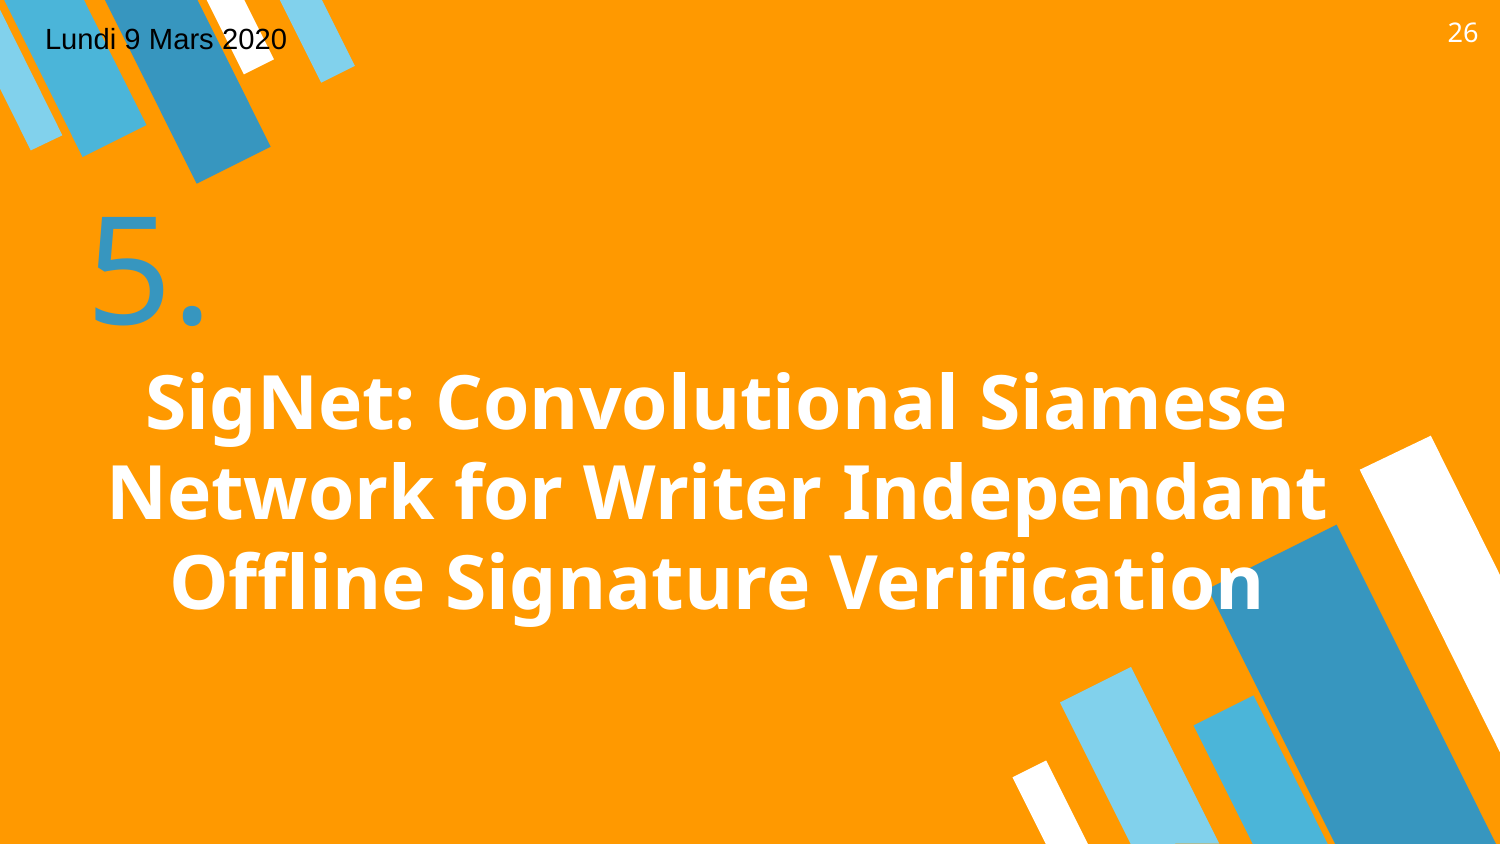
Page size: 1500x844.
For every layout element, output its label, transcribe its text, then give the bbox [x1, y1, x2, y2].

text_box Lundi 9 Mars 2020 [30, 12, 333, 63]
slide_number 26 [1403, 0, 1494, 65]
title 5. SigNet: Convolutional Siamese Network for Writer Independant Offline Signature Verification [71, 344, 1363, 640]
